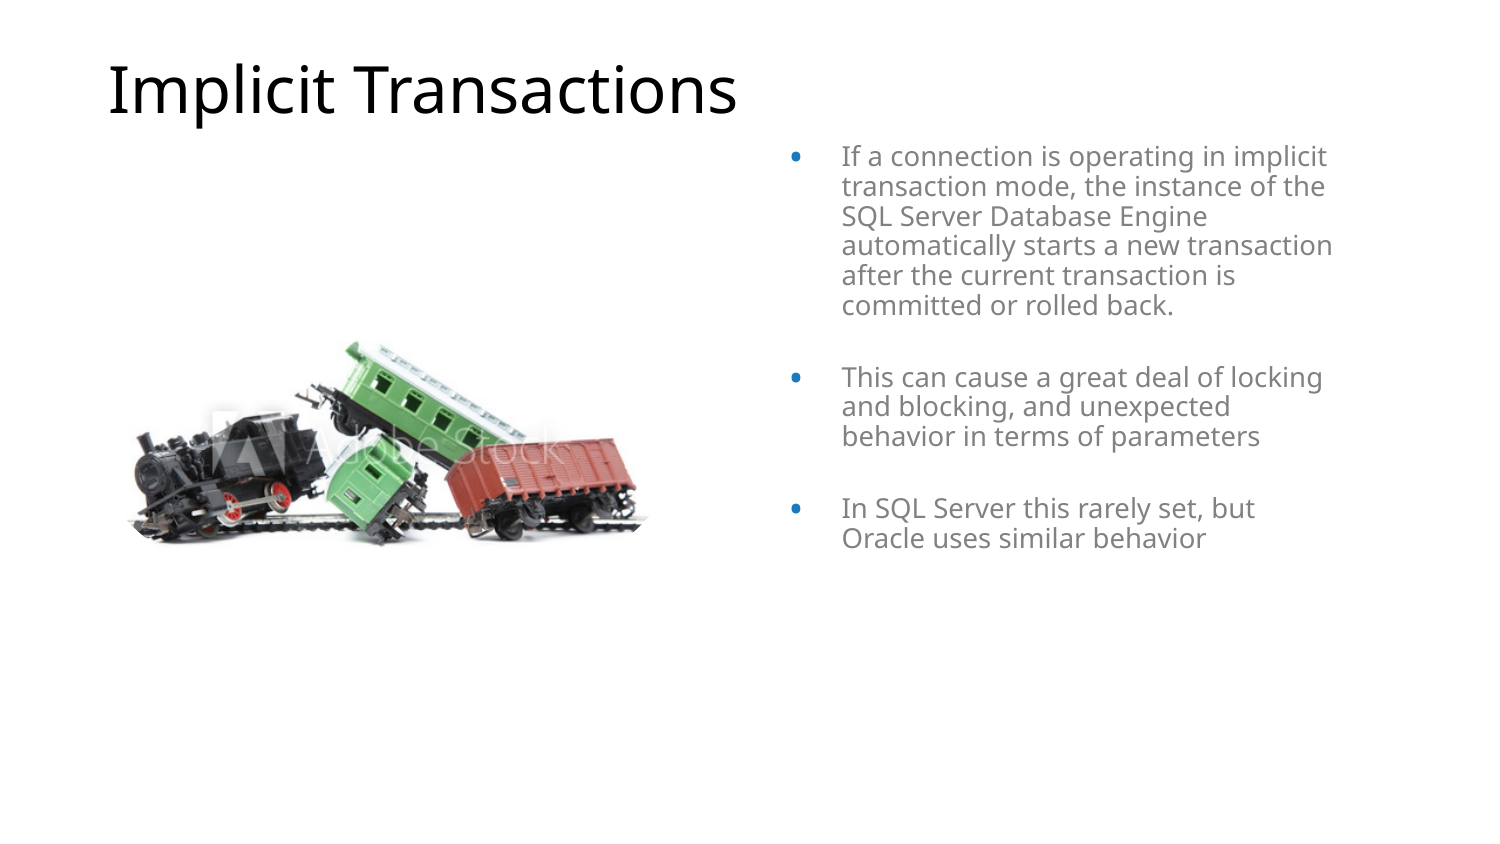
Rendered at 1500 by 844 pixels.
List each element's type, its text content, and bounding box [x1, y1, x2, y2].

list If a connection is operating in implicit transaction mode, the instance of the SQL Server Database Engine automatically starts a new transaction after the current transaction is committed or rolled back. This can cause a great deal of locking and blocking, and unexpected behavior in terms of parameters In SQL Server this rarely set, but Oracle uses similar behavior [773, 135, 1352, 610]
title Implicit Transactions [93, 49, 1259, 136]
picture [93, 276, 679, 610]
